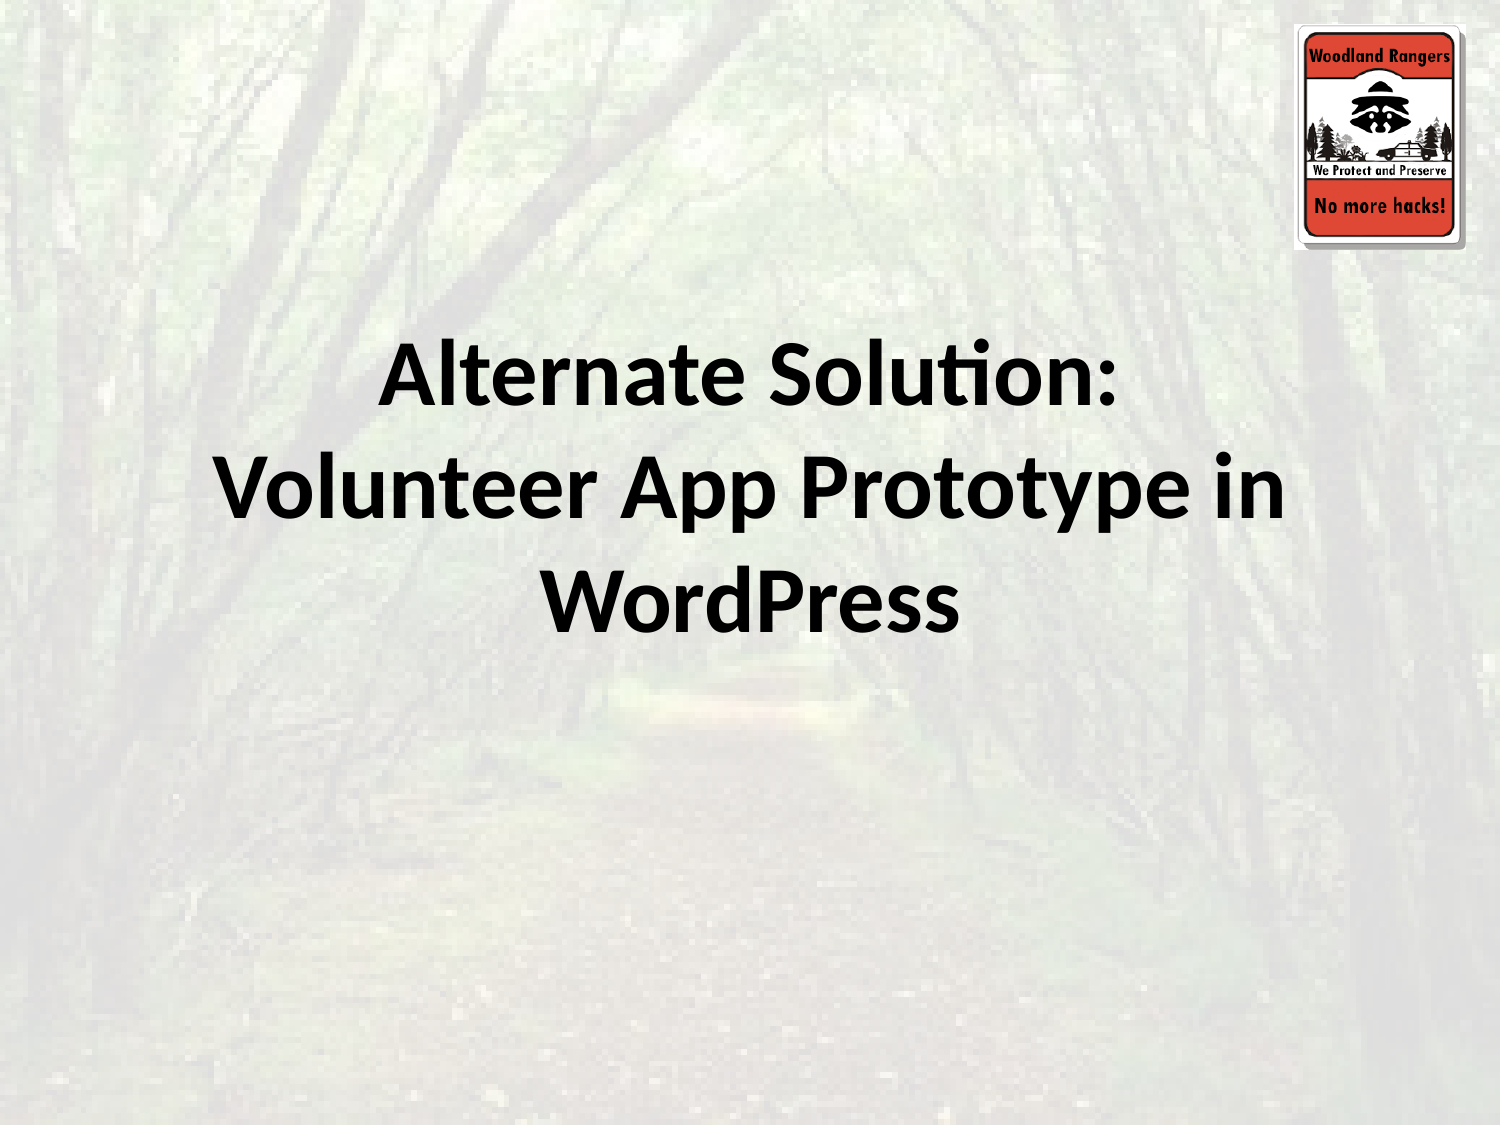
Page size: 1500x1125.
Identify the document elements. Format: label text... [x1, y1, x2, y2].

title Alternate Solution: Volunteer App Prototype in WordPress [187, 299, 1313, 663]
picture [1294, 24, 1466, 250]
